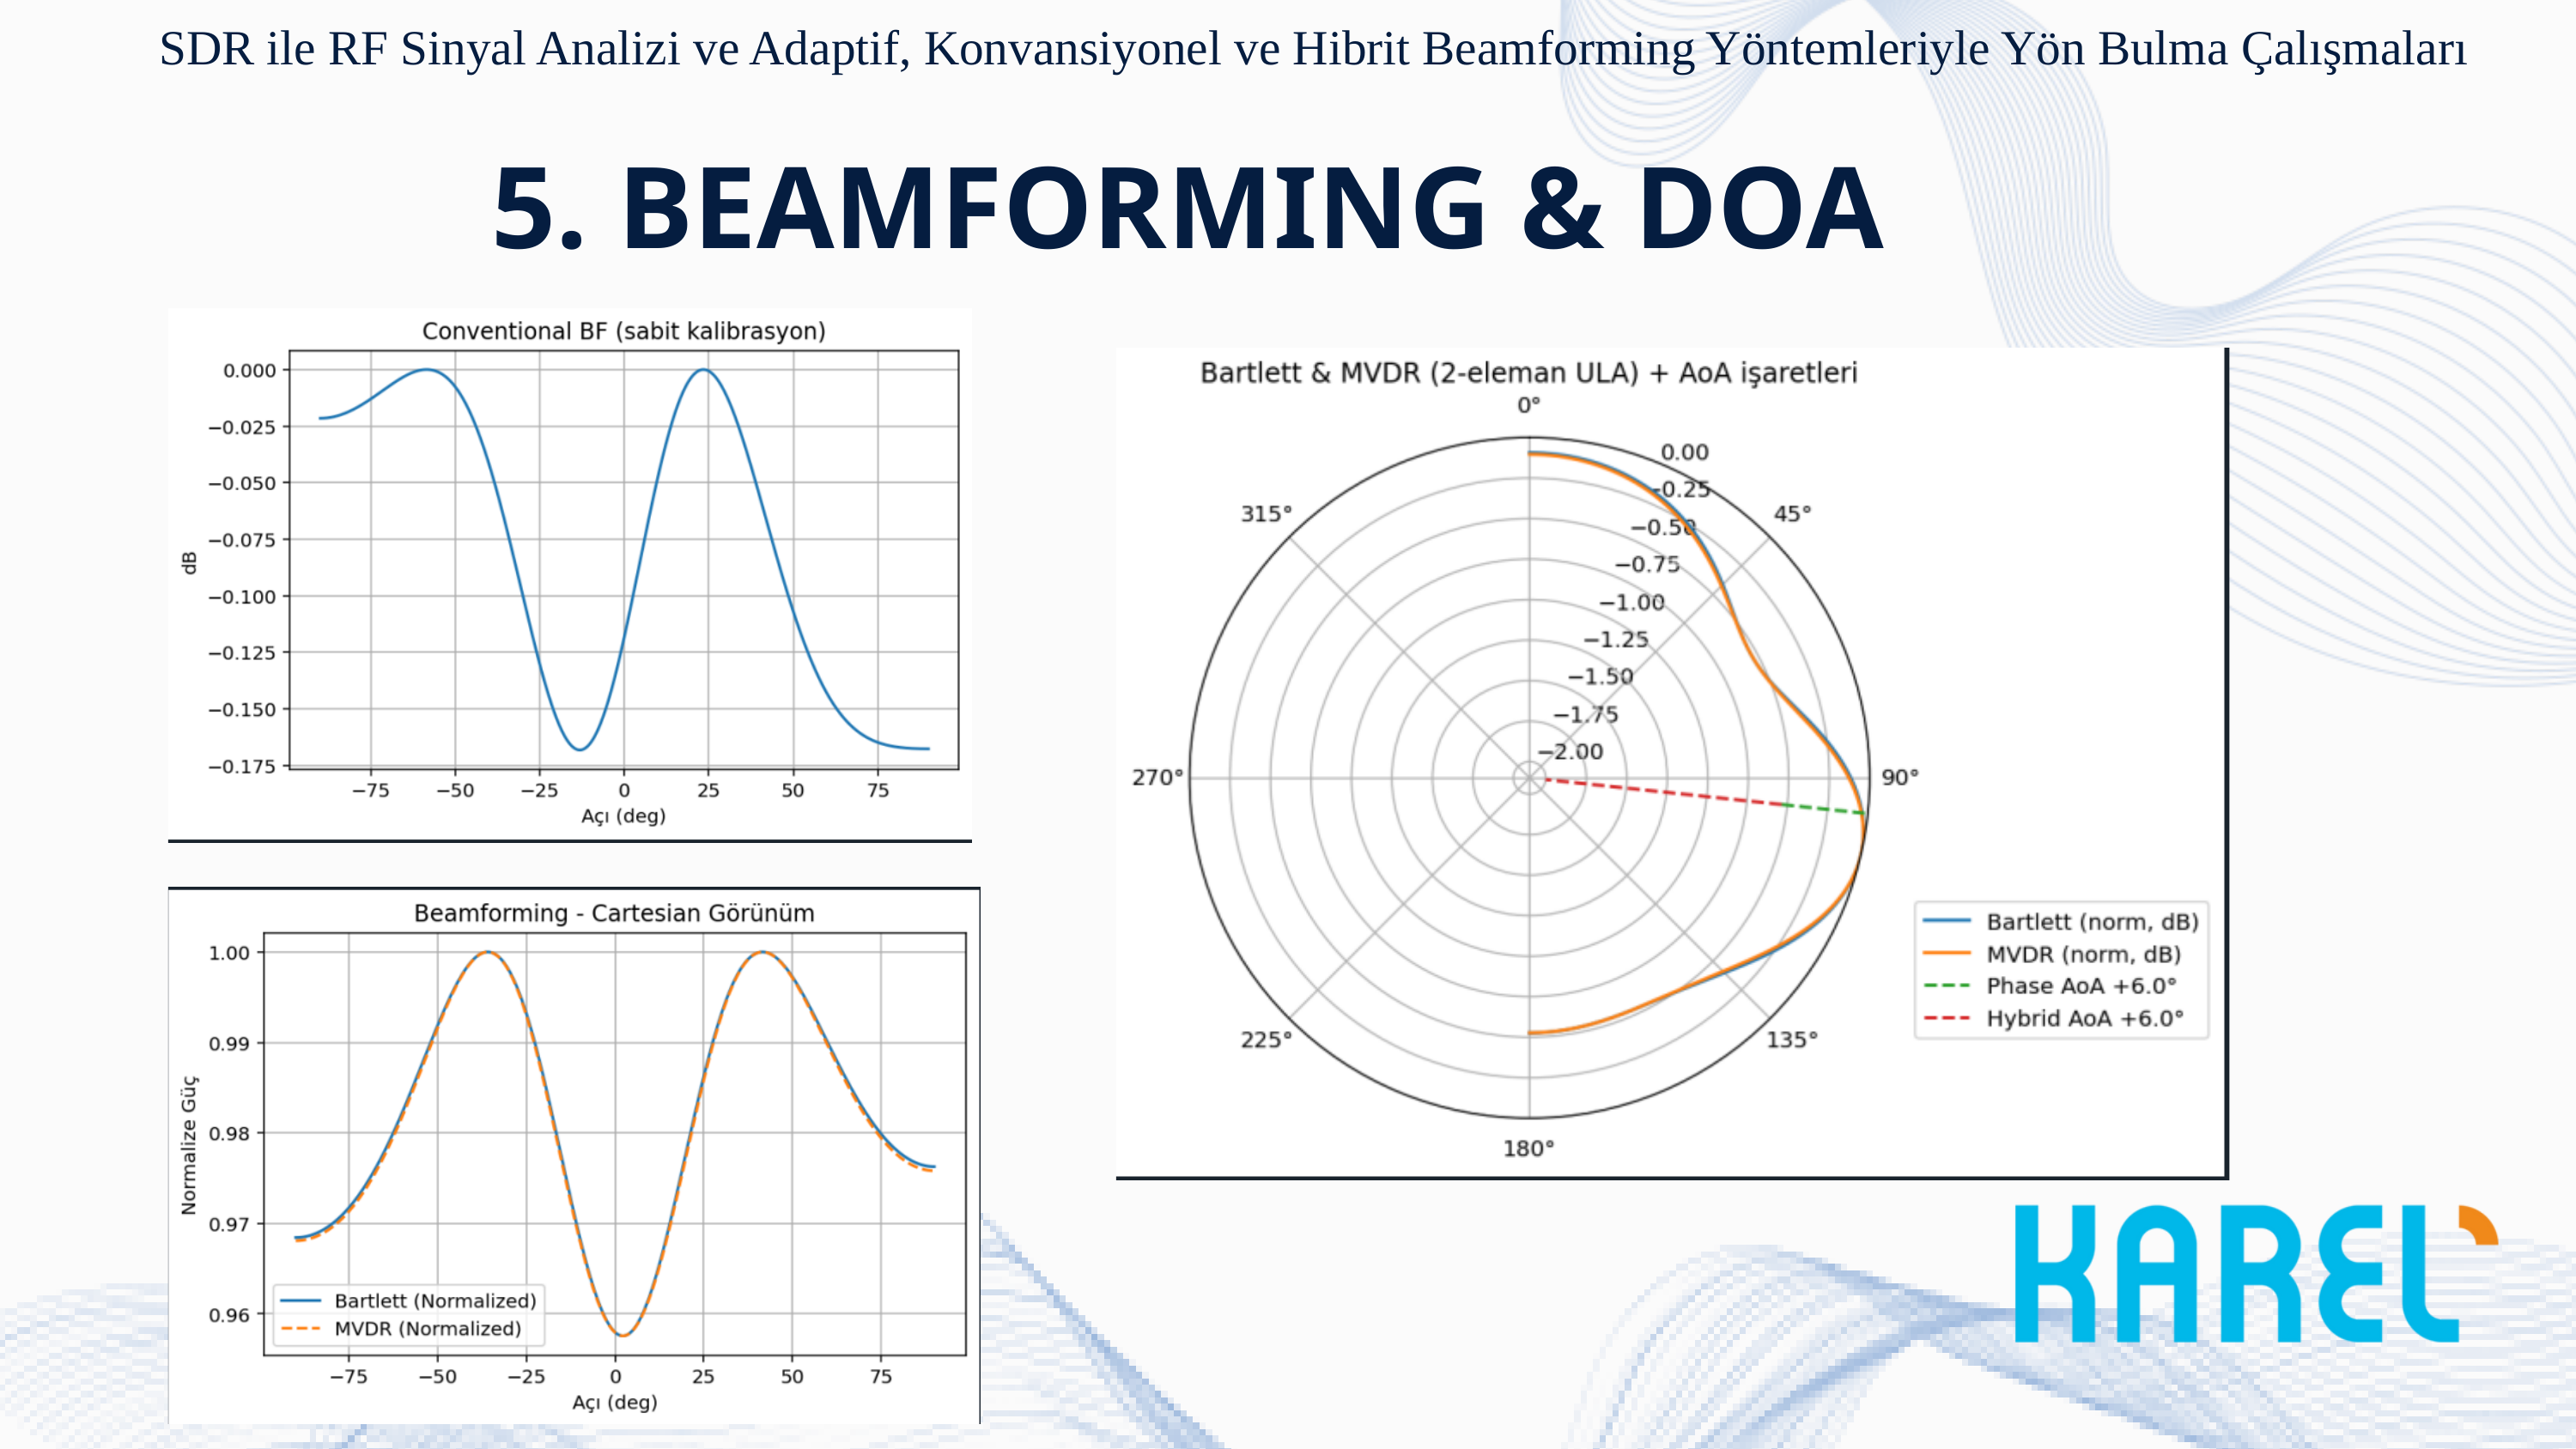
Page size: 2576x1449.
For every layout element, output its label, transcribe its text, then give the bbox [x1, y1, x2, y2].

text_box [1236, 0, 2576, 6]
text_box [0, 1201, 2576, 1449]
text_box [1115, 348, 2230, 1180]
text_box [1989, 1155, 2525, 1379]
text_box SDR ile RF Sinyal Analizi ve Adaptif, Konvansiyonel ve Hibrit Beamforming Yöntemleriyle Yön Bulma Çalışmaları [0, 6, 2576, 162]
text_box [167, 887, 981, 1424]
text_box 5. BEAMFORMING & DOA [491, 162, 2576, 271]
text_box [167, 308, 972, 844]
text_box [1236, 271, 2576, 703]
